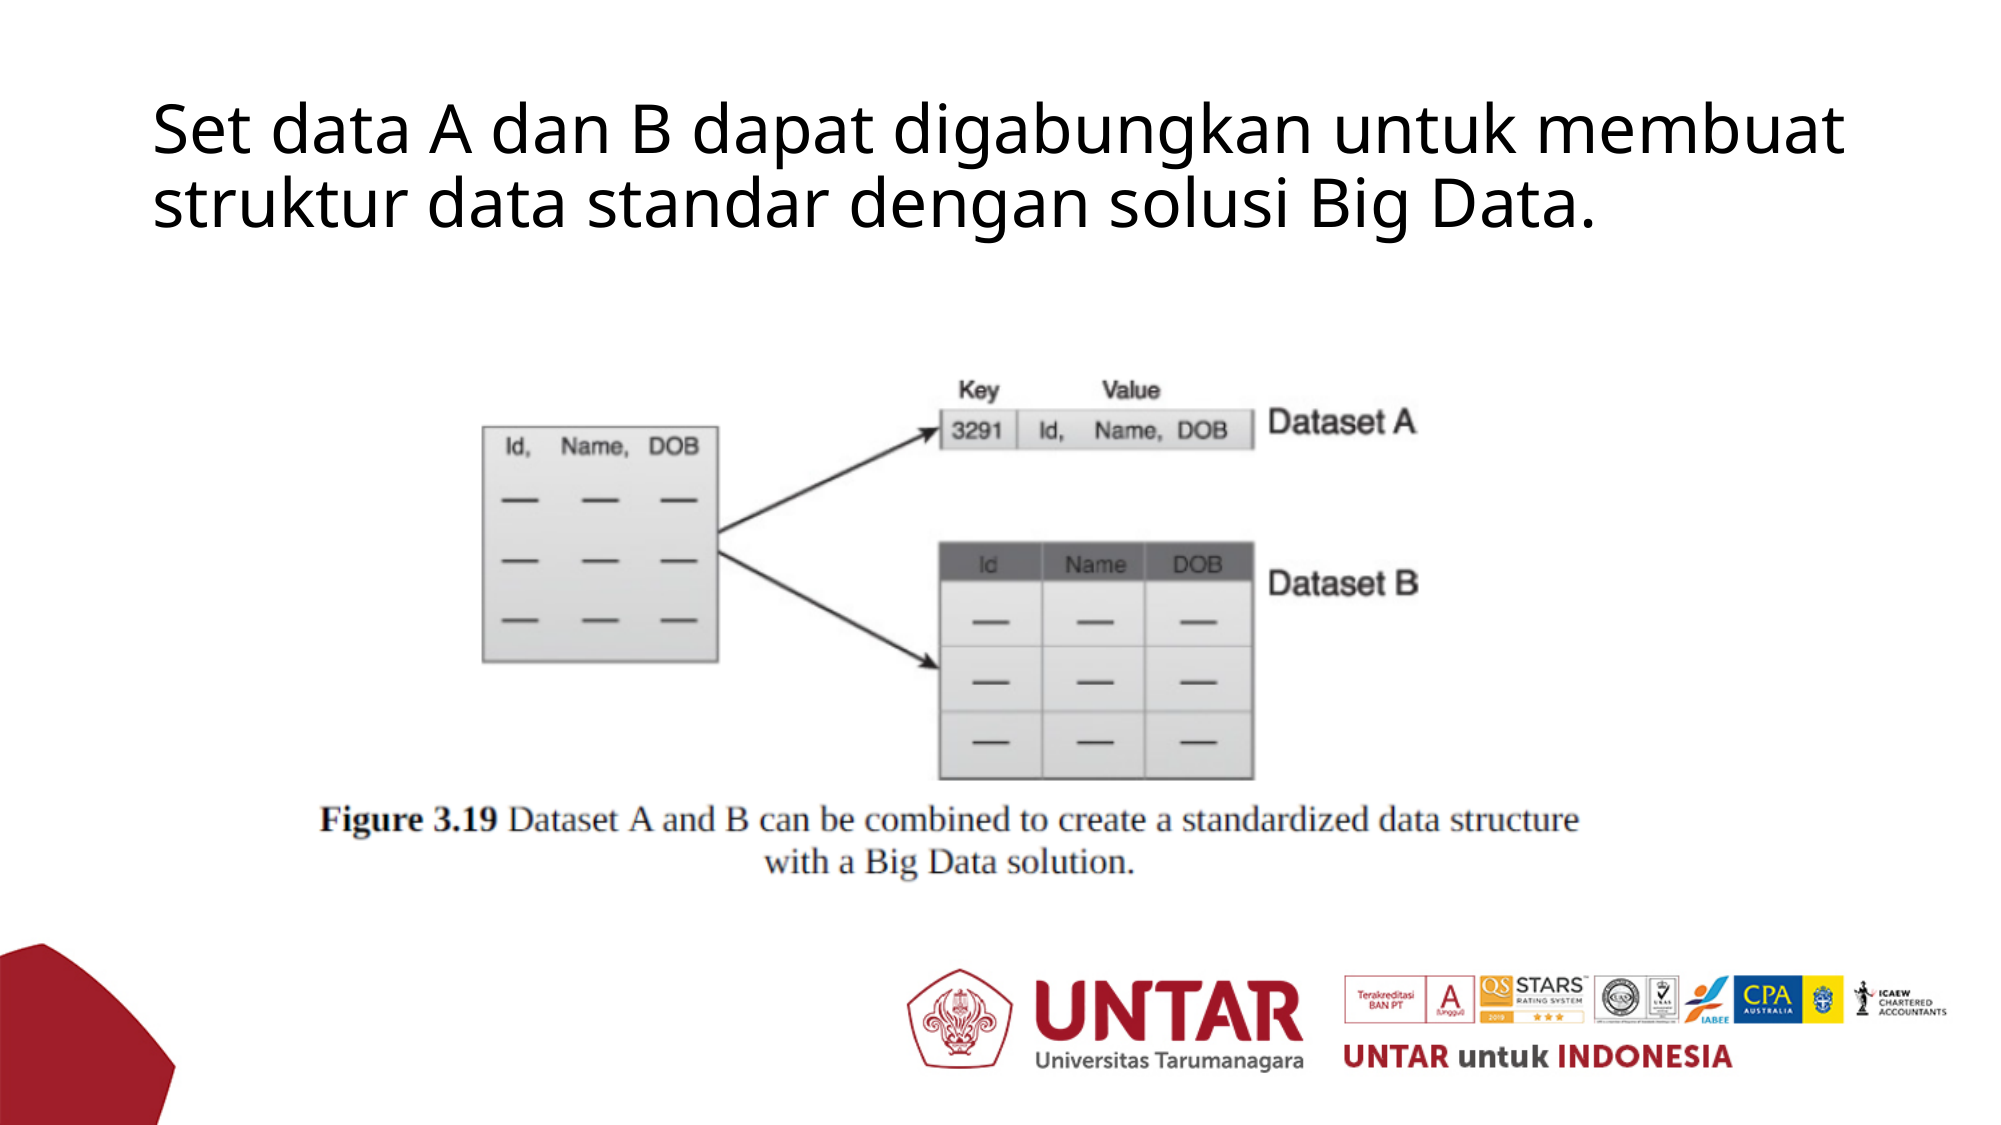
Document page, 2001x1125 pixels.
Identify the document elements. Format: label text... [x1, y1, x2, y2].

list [240, 368, 1625, 893]
picture [0, 0, 2001, 1125]
title Set data A dan B dapat digabungkan untuk membuat struktur data standar dengan solusi Big Data. [137, 59, 1863, 278]
